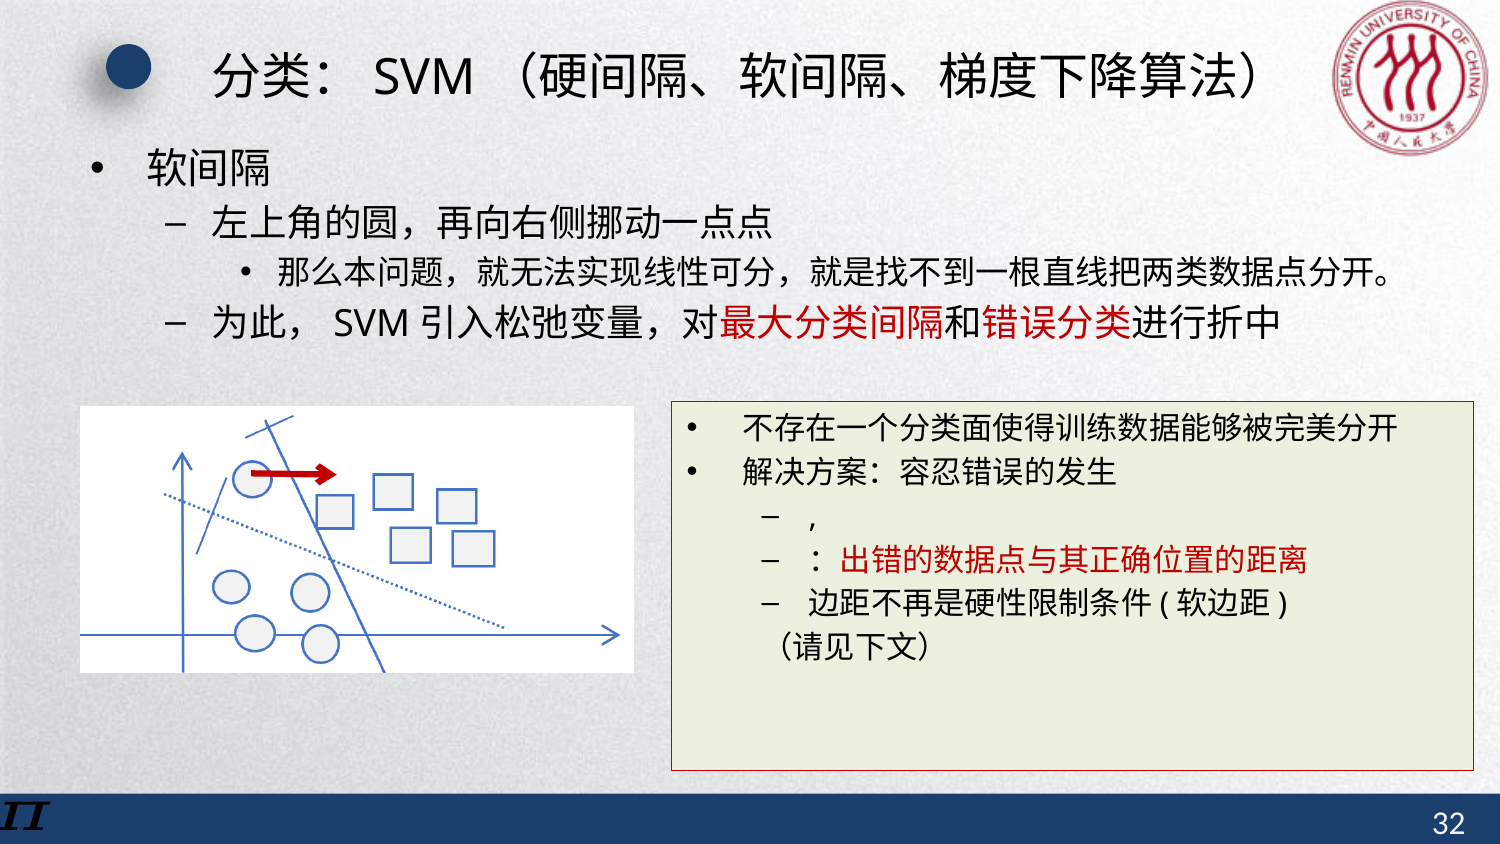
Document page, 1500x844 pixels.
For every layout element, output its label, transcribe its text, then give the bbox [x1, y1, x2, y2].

title 分类：SVM（硬间隔、软间隔、梯度下降算法） [75, 33, 1425, 116]
list 软间隔 左上角的圆，再向右侧挪动一点点 那么本问题，就无法实现线性可分，就是找不到一根直线把两类数据点分开。 为此，SVM引入松弛变量，对最大分类间隔和错误分类进行折中 [75, 134, 1425, 781]
picture [0, 0, 1500, 793]
